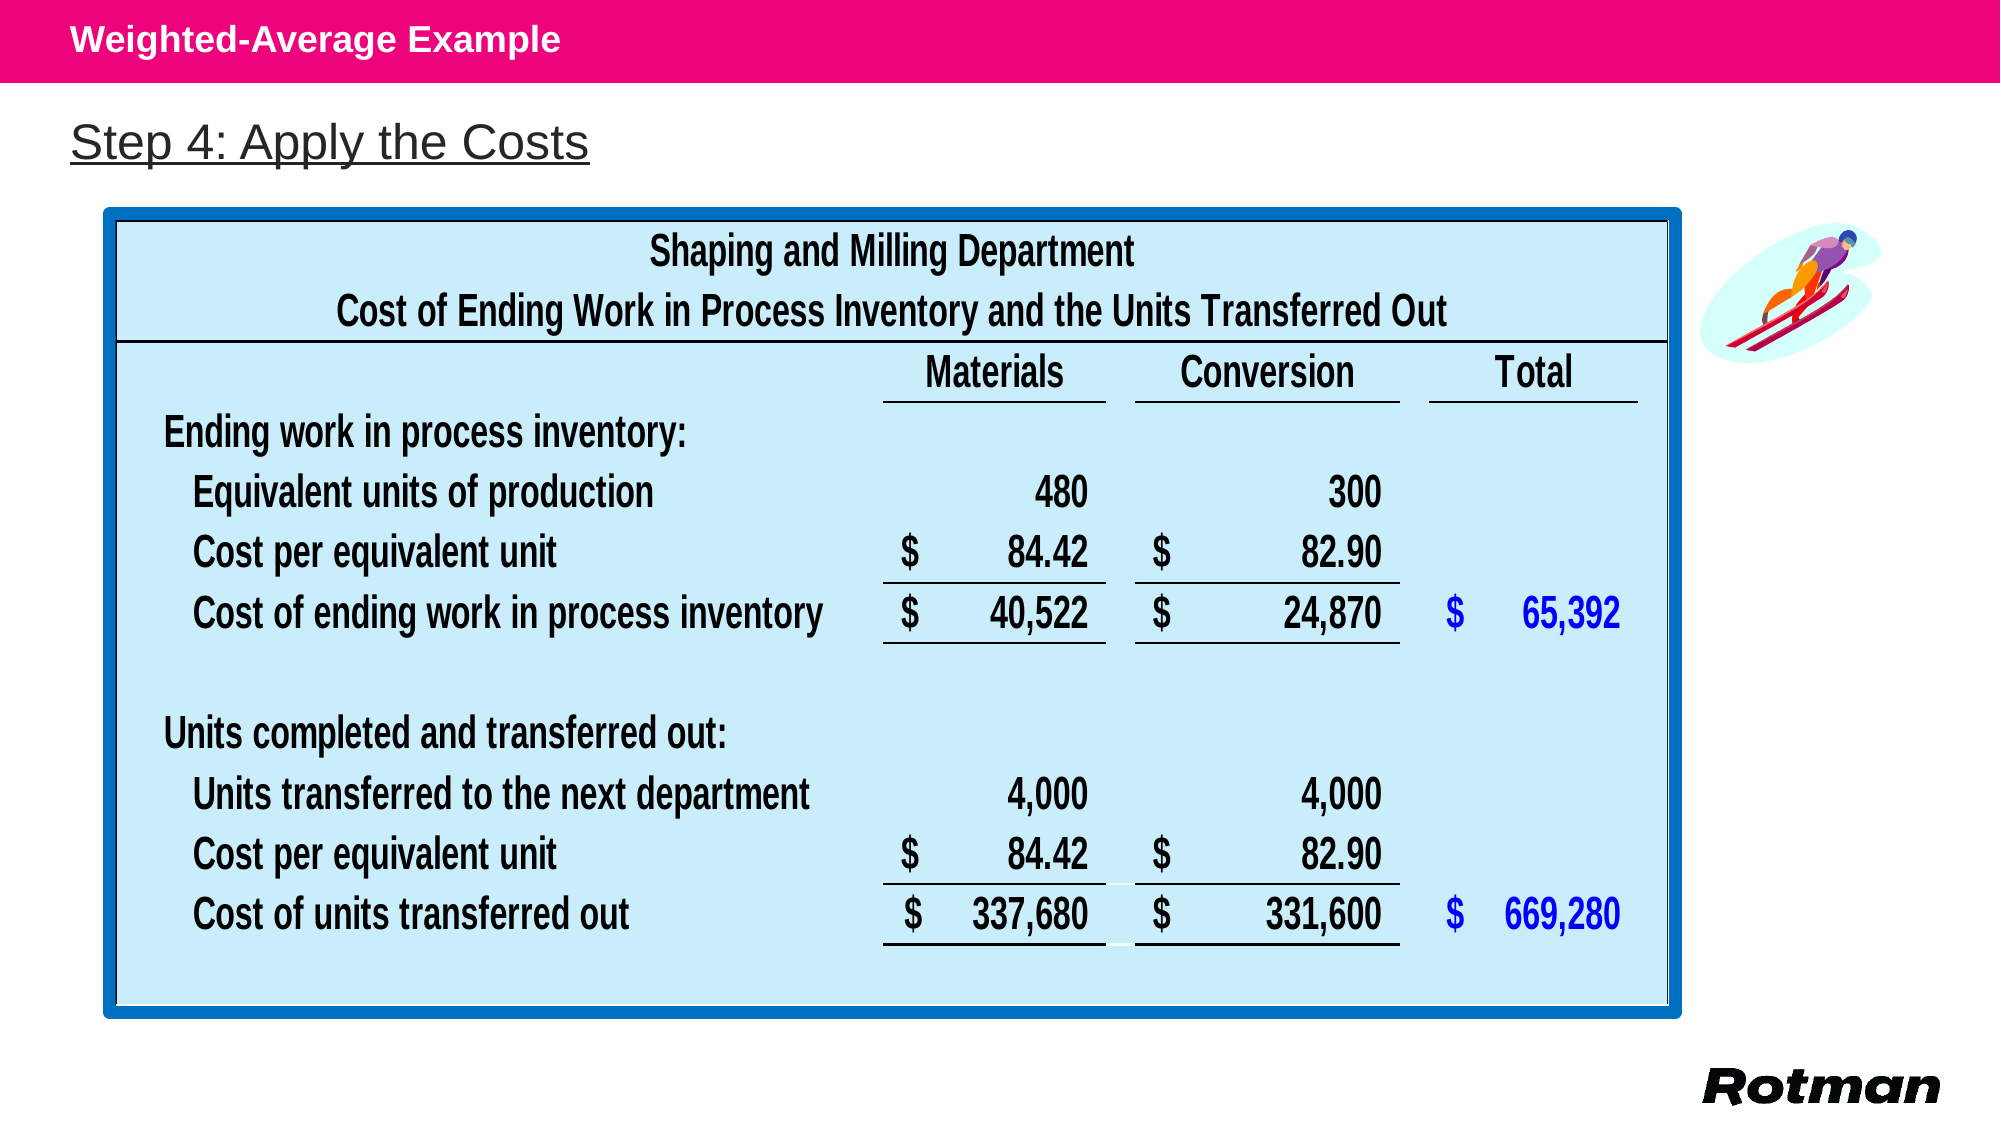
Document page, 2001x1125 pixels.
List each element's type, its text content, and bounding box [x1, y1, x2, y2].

list Step 4: Apply the Costs [55, 101, 1961, 185]
picture [1702, 1068, 1940, 1106]
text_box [115, 219, 1670, 1007]
picture [1696, 219, 1885, 367]
subtitle Weighted-Average Example [55, 0, 1630, 79]
